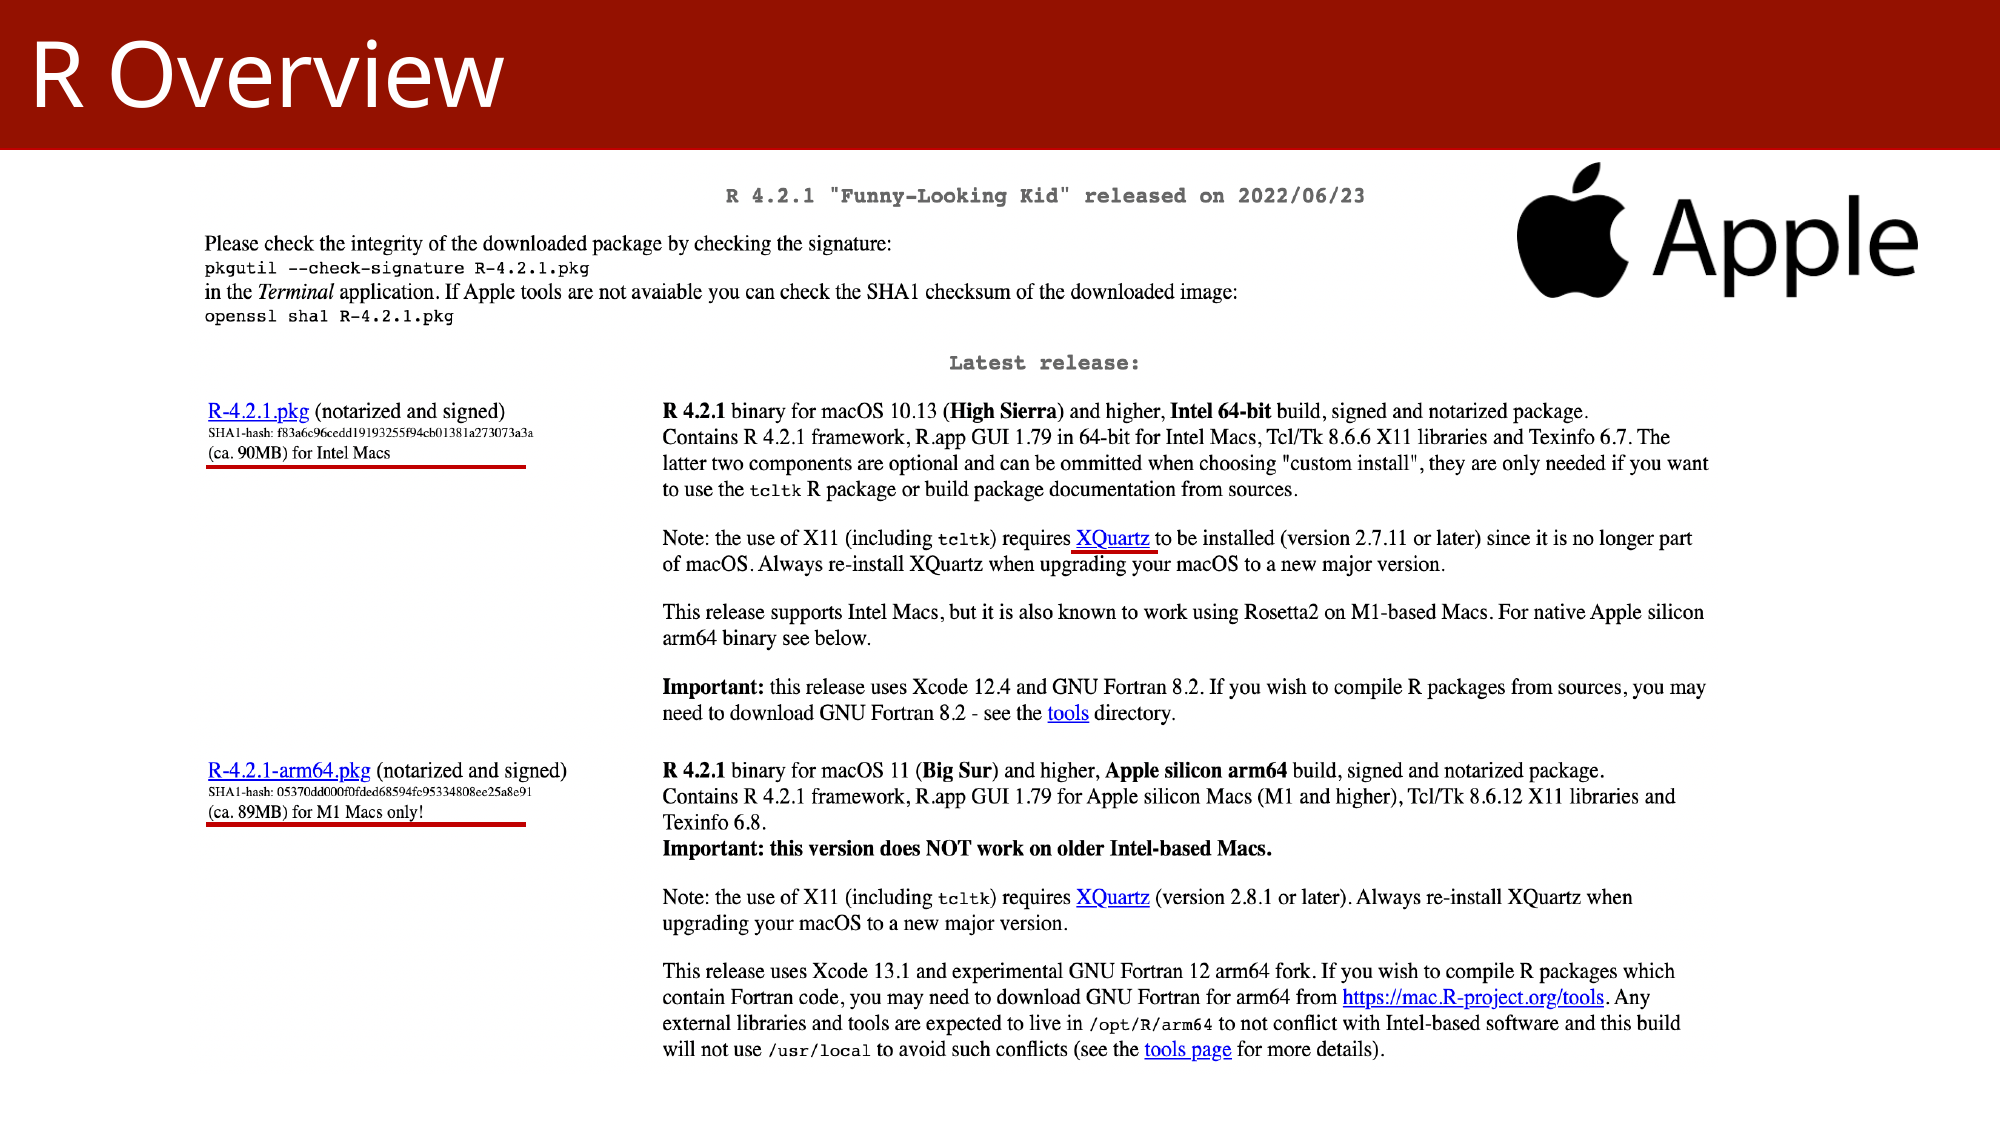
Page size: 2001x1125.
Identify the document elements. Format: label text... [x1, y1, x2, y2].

picture [189, 162, 1918, 1074]
text_box R Overview [13, 8, 1158, 134]
text_box [0, 0, 2000, 150]
